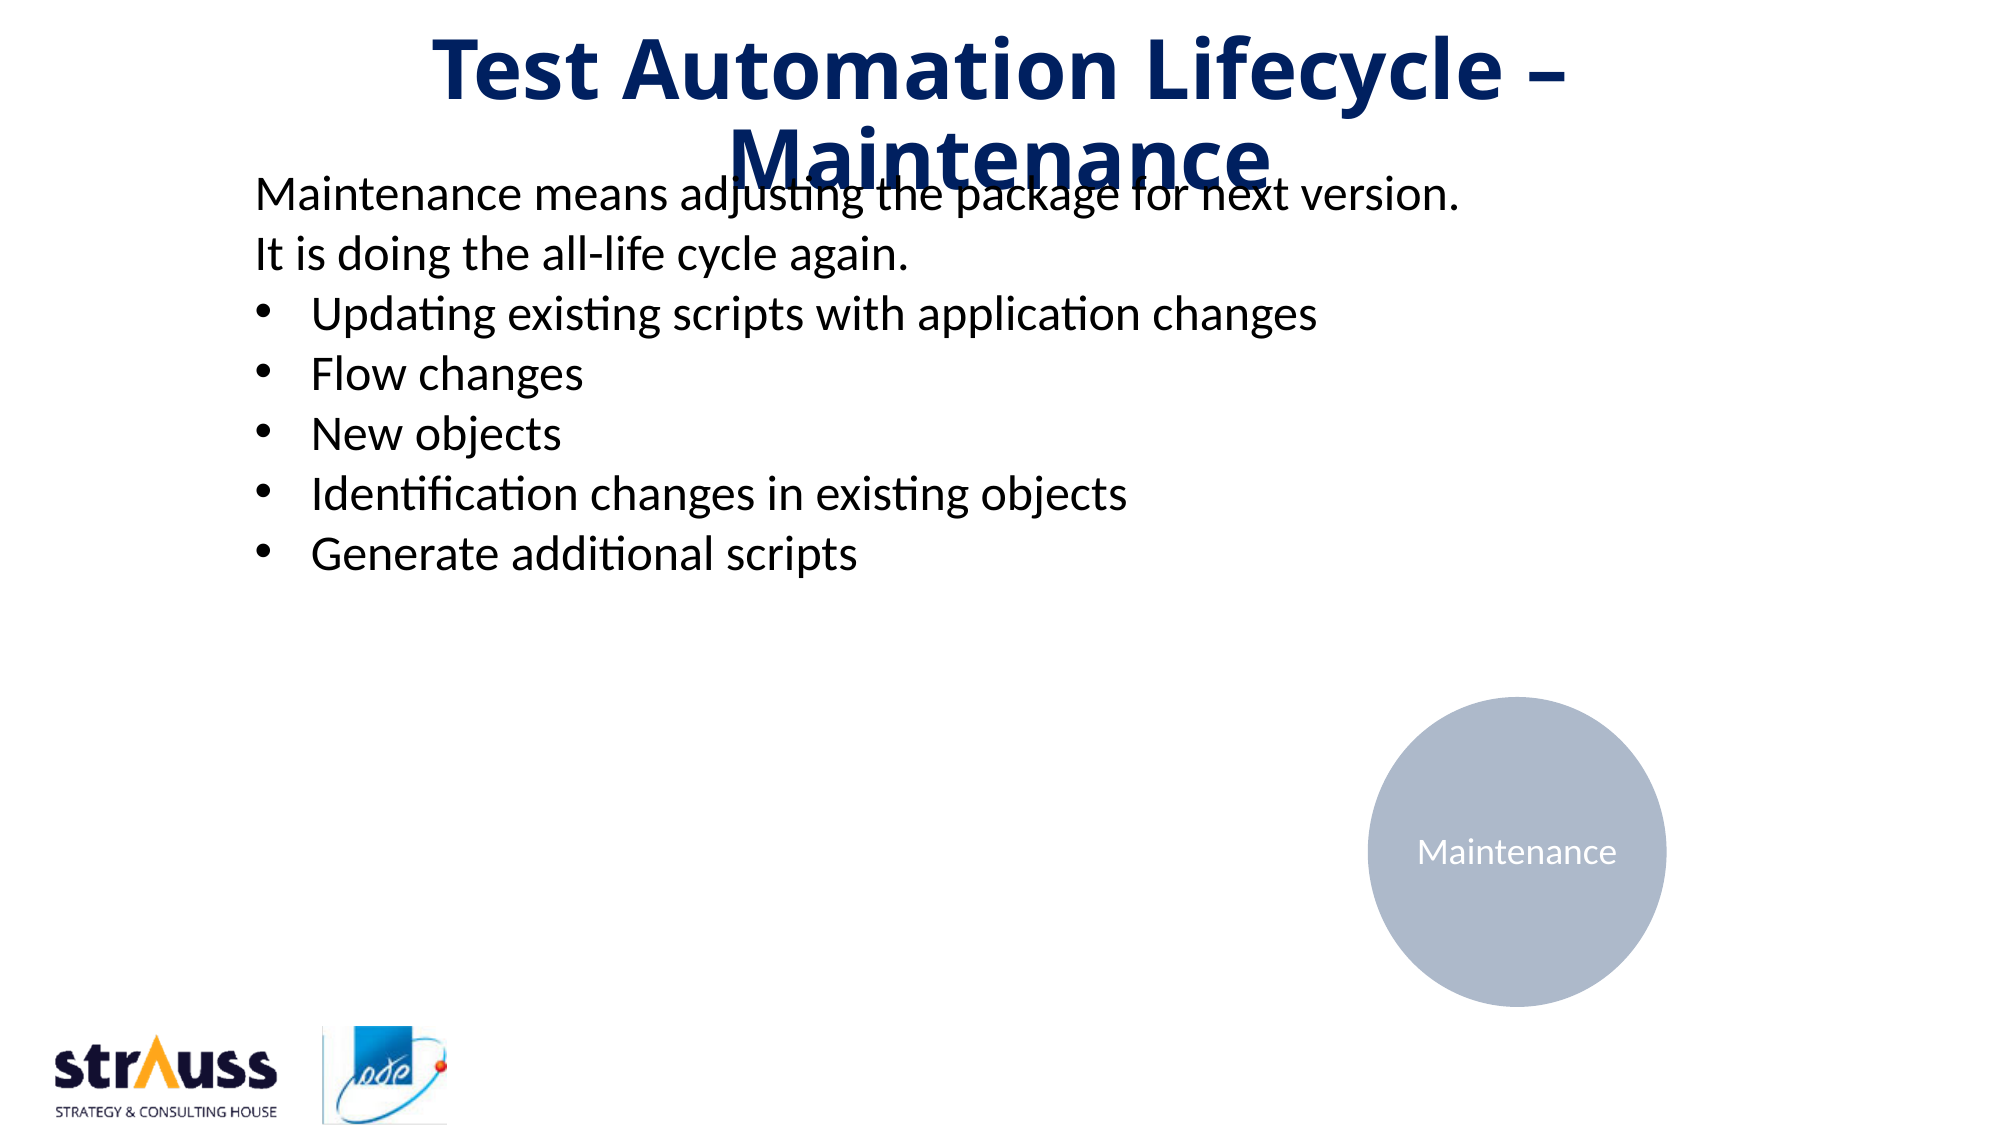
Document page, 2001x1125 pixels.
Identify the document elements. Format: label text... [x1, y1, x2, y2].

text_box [1160, 523, 1667, 1007]
picture [321, 1026, 447, 1125]
text_box Test Automation Lifecycle – Maintenance [225, 20, 1775, 216]
text_box Maintenance means adjusting the package for next version. It is doing the all-life cycle again. Updating existing scripts with application changes Flow changes New objects Identification changes in existing objects Generate additional scripts [164, 152, 1624, 708]
picture [46, 1026, 283, 1125]
